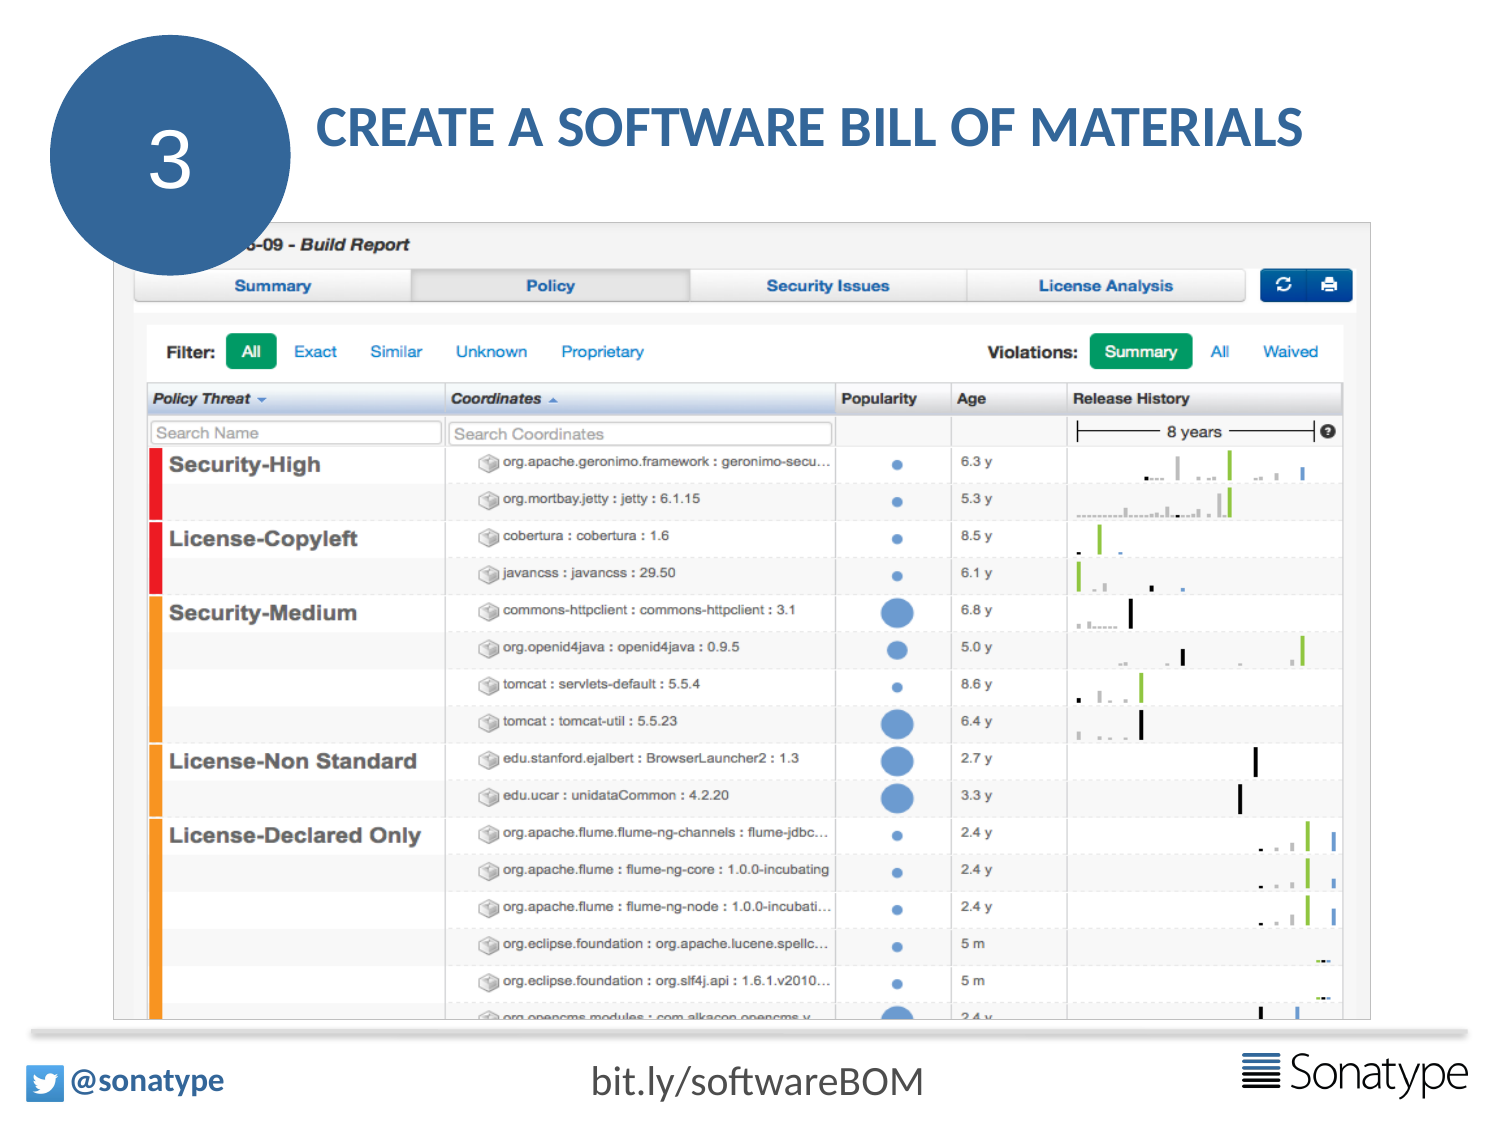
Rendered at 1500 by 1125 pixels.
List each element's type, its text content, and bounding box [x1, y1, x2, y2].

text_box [24, 1050, 306, 1104]
text_box bit.ly/softwareBOM [575, 1046, 940, 1111]
text_box [121, 1044, 906, 1111]
text_box 3 [50, 34, 291, 259]
picture [113, 222, 1371, 1020]
text_box Create a software bill of Materials [316, 94, 1427, 211]
picture [1242, 1053, 1468, 1100]
